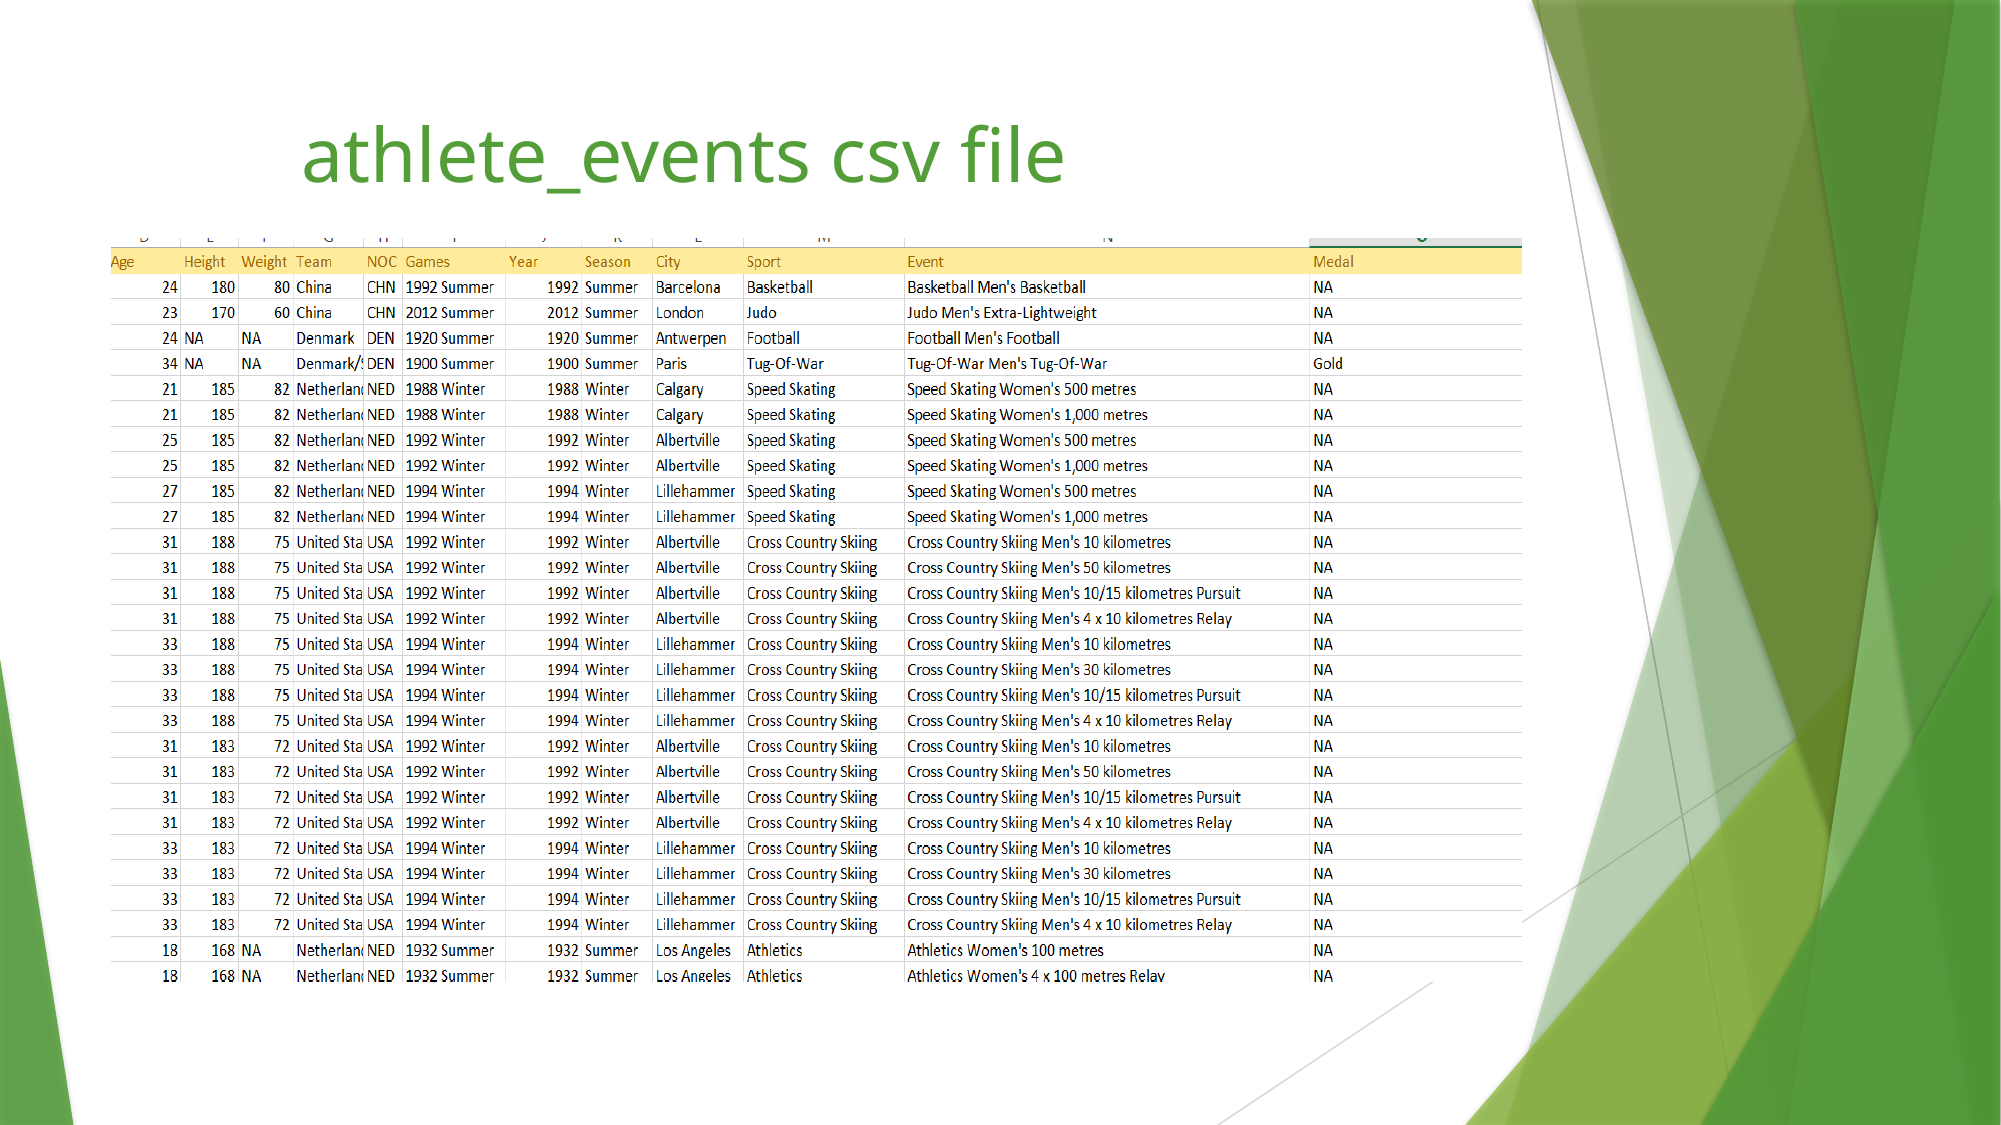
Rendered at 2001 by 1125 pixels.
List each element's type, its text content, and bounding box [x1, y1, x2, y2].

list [110, 237, 1522, 983]
title athlete_events csv file [111, 99, 1522, 237]
